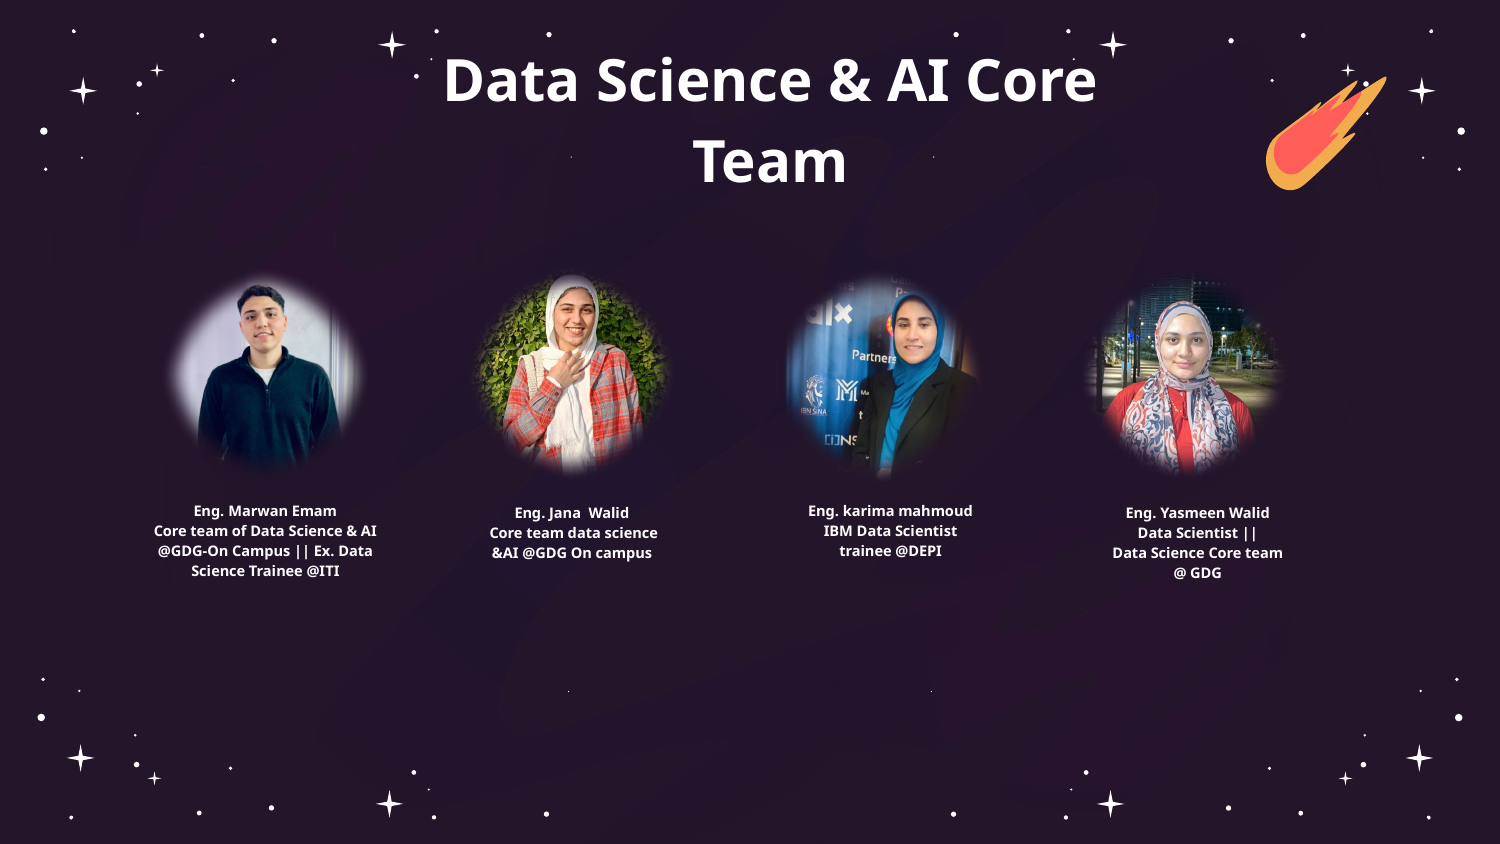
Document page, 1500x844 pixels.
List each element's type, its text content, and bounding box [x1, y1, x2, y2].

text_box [1262, 76, 1389, 191]
picture [770, 264, 987, 487]
text_box Data Science & AI Core Team [343, 17, 1198, 118]
picture [157, 264, 374, 487]
text_box Eng. Marwan Emam Core team of Data Science & AI @GDG-On Campus || Ex. Data Science Trainee @ITI [126, 484, 405, 551]
text_box Eng. Jana Walid Core team data science &AI @GDG On campus [462, 491, 682, 552]
picture [1076, 262, 1293, 485]
text_box Eng. karima mahmoud IBM Data Scientist trainee @DEPI [780, 484, 1001, 551]
text_box Eng. Yasmeen Walid Data Scientist || Data Science Core team @ GDG [1089, 486, 1306, 552]
picture [463, 262, 680, 485]
